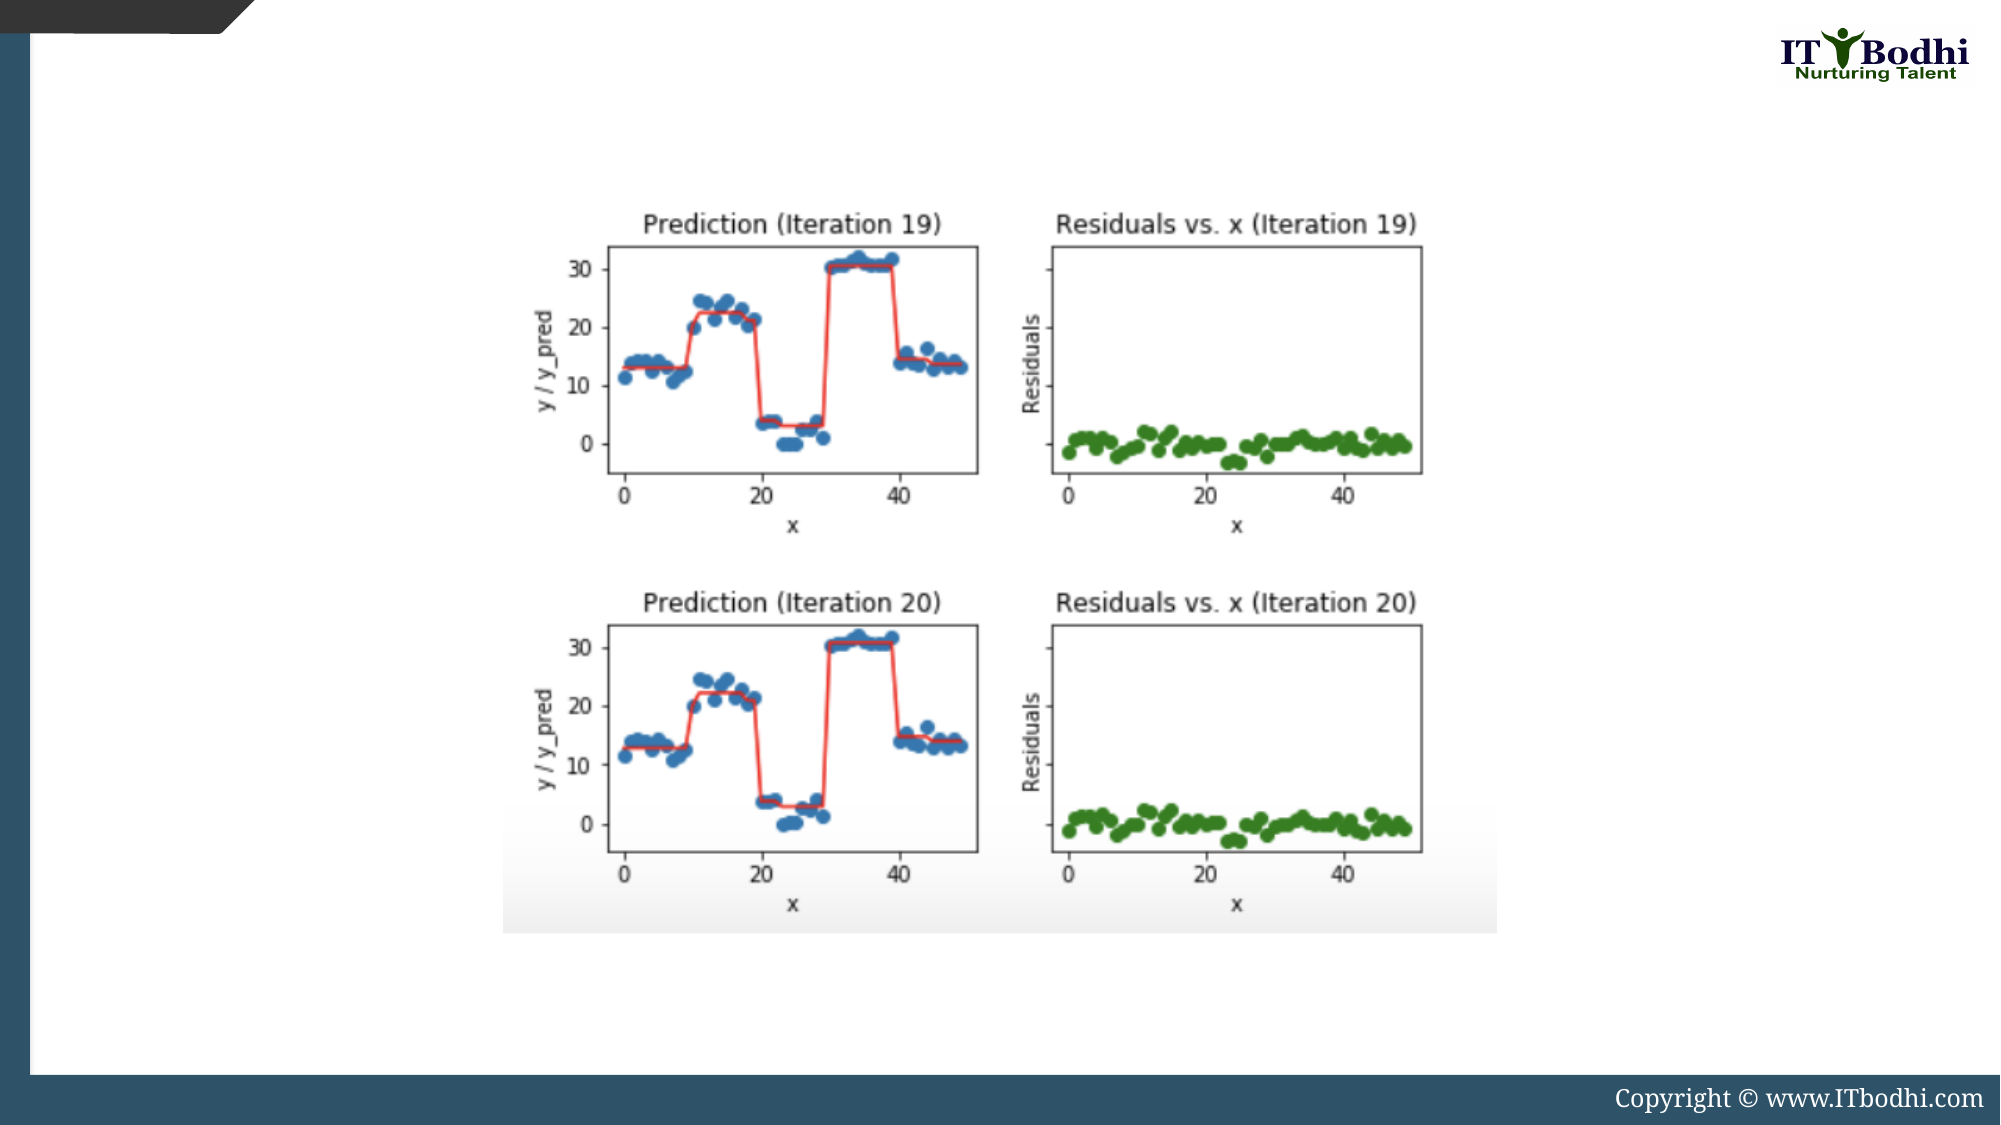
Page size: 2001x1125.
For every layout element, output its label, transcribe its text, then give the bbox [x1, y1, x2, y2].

picture [1774, 24, 1976, 88]
picture [503, 178, 1497, 947]
text_box Copyright © www.ITbodhi.com [24, 1074, 2000, 1125]
